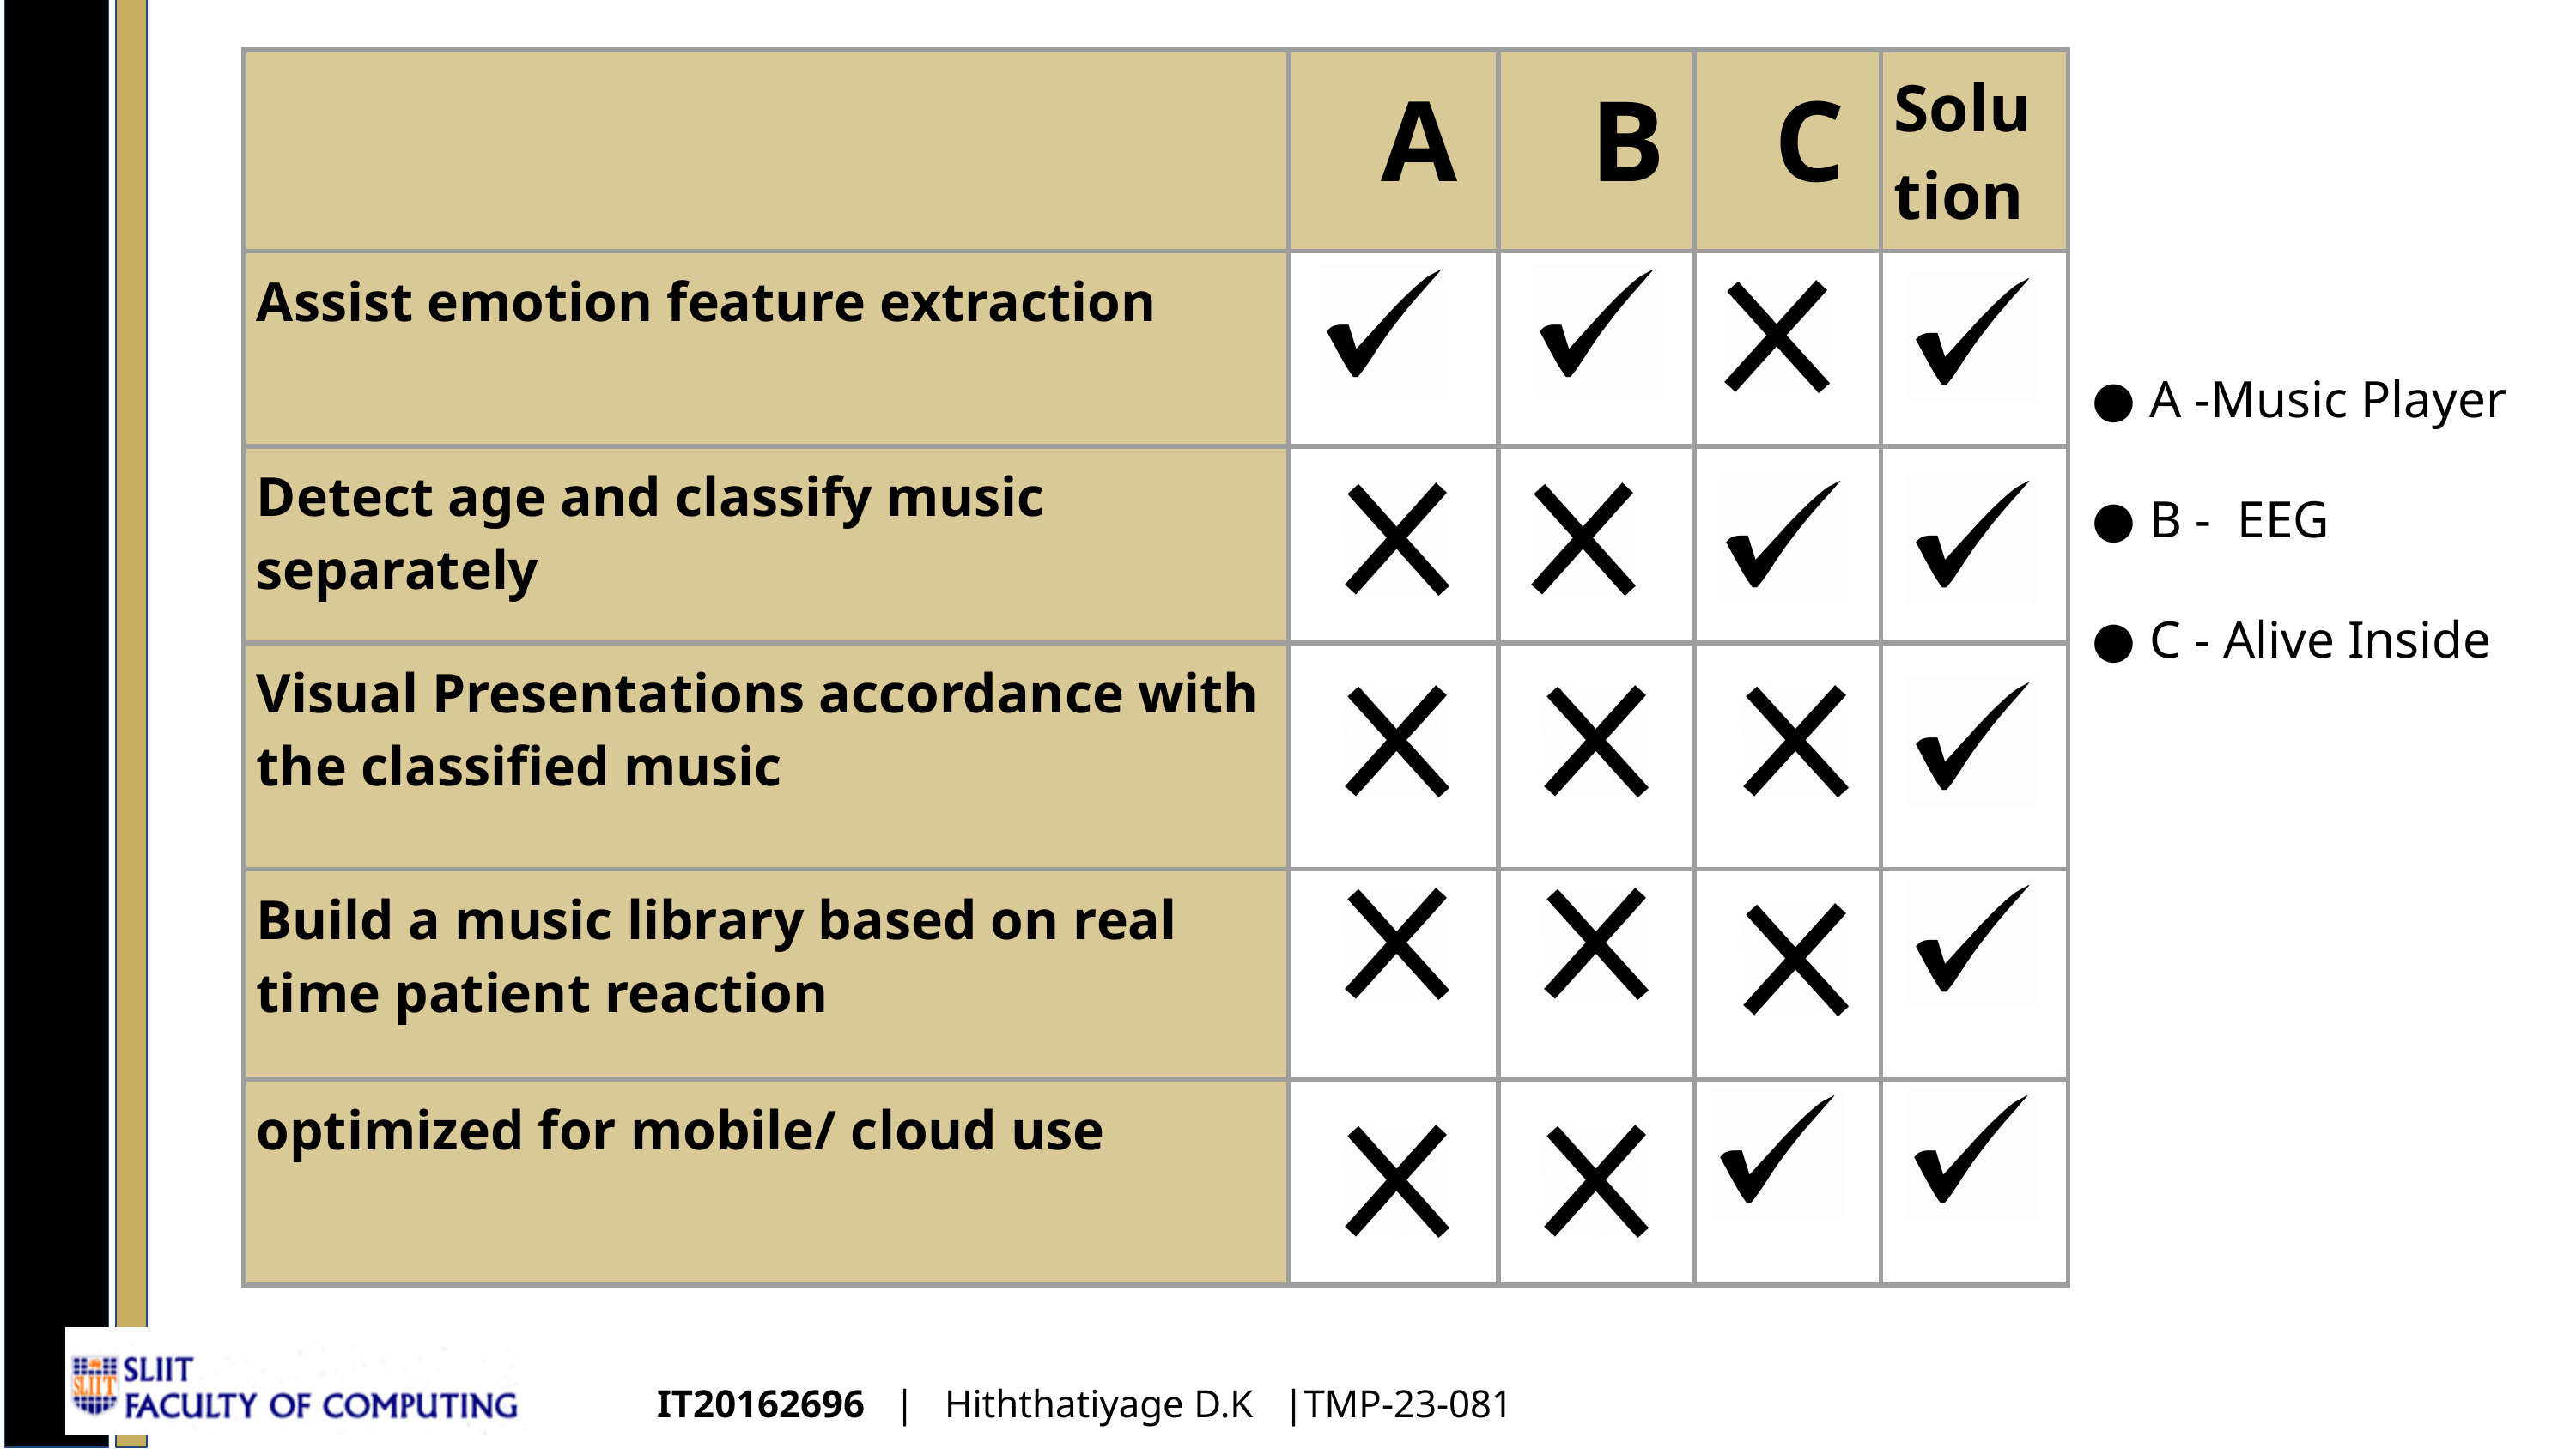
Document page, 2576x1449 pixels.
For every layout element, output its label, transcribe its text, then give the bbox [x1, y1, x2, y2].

text_box A -Music Player B - EEG C - Alive Inside [2072, 355, 2576, 866]
picture [1344, 685, 1449, 798]
picture [1717, 474, 1849, 603]
table_cell [1291, 1082, 1496, 1282]
table_header [246, 52, 1286, 249]
text_box IT20162696 | Hiththatiyage D.K |TMP-23-081 [644, 1361, 1825, 1439]
table_cell [1883, 871, 2066, 1077]
table_cell optimized for mobile/ cloud use [246, 1082, 1286, 1282]
picture [1318, 264, 1449, 393]
picture [64, 1327, 531, 1435]
picture [1905, 1089, 2036, 1219]
table_cell [1697, 253, 1879, 444]
table_cell [1501, 871, 1692, 1077]
table_cell [1883, 449, 2066, 640]
picture [1743, 903, 1849, 1016]
table_cell [1291, 253, 1496, 444]
table_cell Detect age and classify music separately [246, 449, 1286, 640]
table_cell [1291, 871, 1496, 1077]
picture [1344, 887, 1449, 1000]
picture [1906, 879, 2038, 1009]
table_cell [1291, 449, 1496, 640]
picture [1906, 676, 2038, 806]
table_cell [1501, 449, 1692, 640]
table_cell [1883, 1082, 2066, 1282]
table_cell [1291, 646, 1496, 867]
table_cell Assist emotion feature extraction [246, 253, 1286, 444]
table_header Solution [1883, 52, 2066, 249]
table_cell [1697, 449, 1879, 640]
table_cell [1697, 646, 1879, 867]
picture [1544, 1125, 1649, 1238]
table_cell Visual Presentations accordance with the classified music [246, 646, 1286, 867]
table_cell [1883, 253, 2066, 444]
picture [1724, 280, 1830, 393]
picture [1531, 264, 1662, 393]
picture [1531, 482, 1636, 596]
text_box [115, 1441, 148, 1448]
table_cell Build a music library based on real time patient reaction [246, 871, 1286, 1077]
table_cell [1501, 646, 1692, 867]
picture [1344, 1125, 1449, 1238]
table_cell [1501, 1082, 1692, 1282]
table_header A [1291, 52, 1496, 249]
table_header C [1697, 52, 1879, 249]
picture [1544, 685, 1649, 798]
text_box [115, 0, 148, 1325]
picture [1344, 482, 1449, 596]
picture [1906, 474, 2038, 603]
table_cell [1501, 253, 1692, 444]
picture [1906, 272, 2038, 401]
table_cell [1697, 871, 1879, 1077]
text_box [4, 0, 109, 1448]
table_header B [1501, 52, 1692, 249]
picture [1743, 685, 1849, 798]
table_cell [1883, 646, 2066, 867]
picture [1544, 887, 1649, 1000]
picture [1711, 1089, 1843, 1219]
table_cell [1697, 1082, 1879, 1282]
